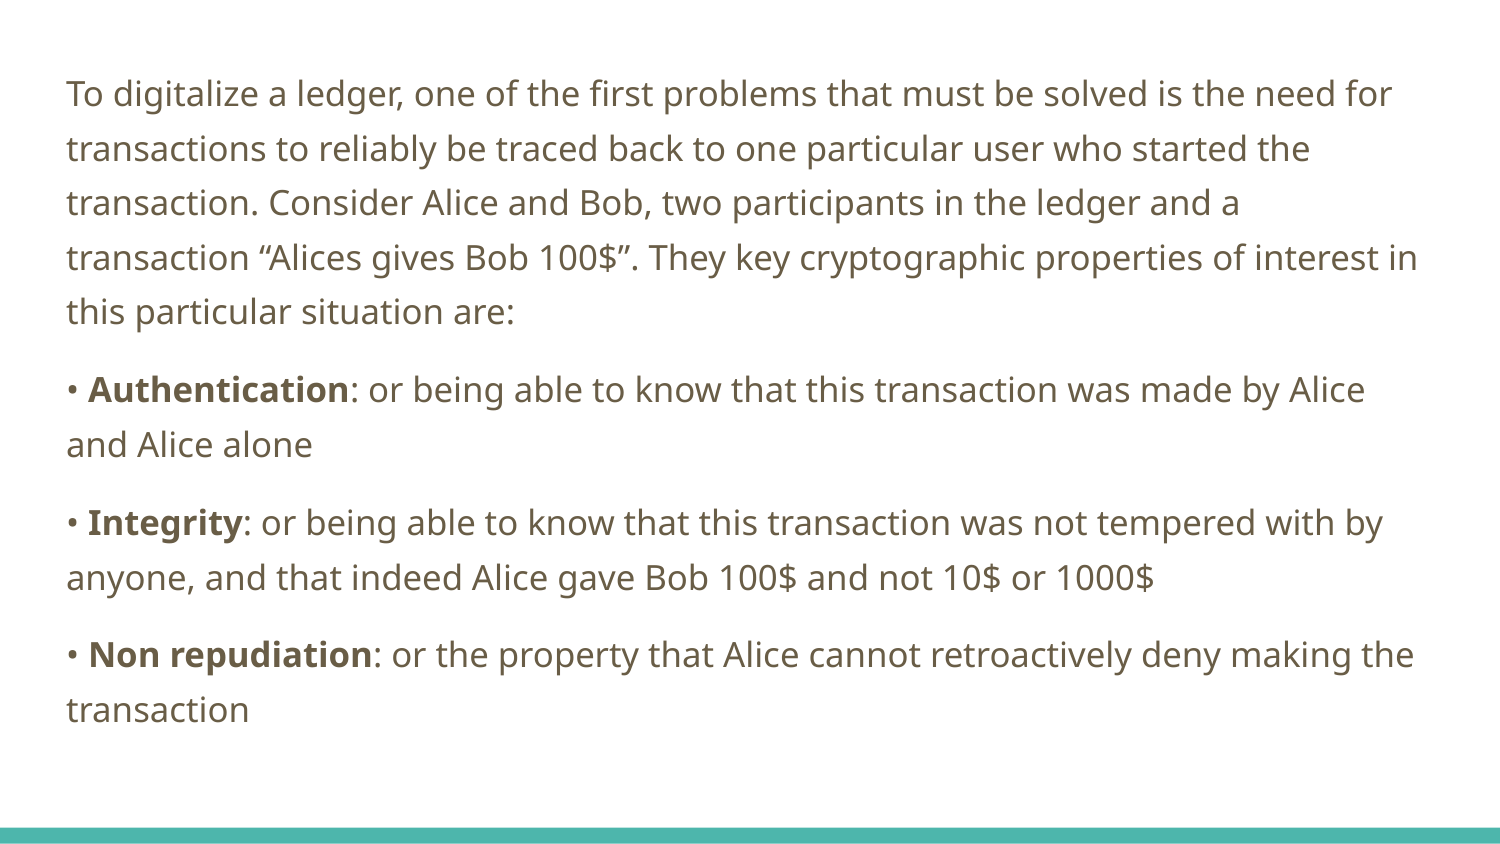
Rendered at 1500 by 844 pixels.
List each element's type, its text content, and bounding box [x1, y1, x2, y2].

list To digitalize a ledger, one of the first problems that must be solved is the need for transactions to reliably be traced back to one particular user who started the transaction. Consider Alice and Bob, two participants in the ledger and a transaction “Alices gives Bob 100$”. They key cryptographic properties of interest in this particular situation are: • Authentication: or being able to know that this transaction was made by Alice and Alice alone • Integrity: or being able to know that this transaction was not tempered with by anyone, and that indeed Alice gave Bob 100$ and not 10$ or 1000$ • Non repudiation: or the property that Alice cannot retroactively deny making the transaction [51, 47, 1449, 750]
